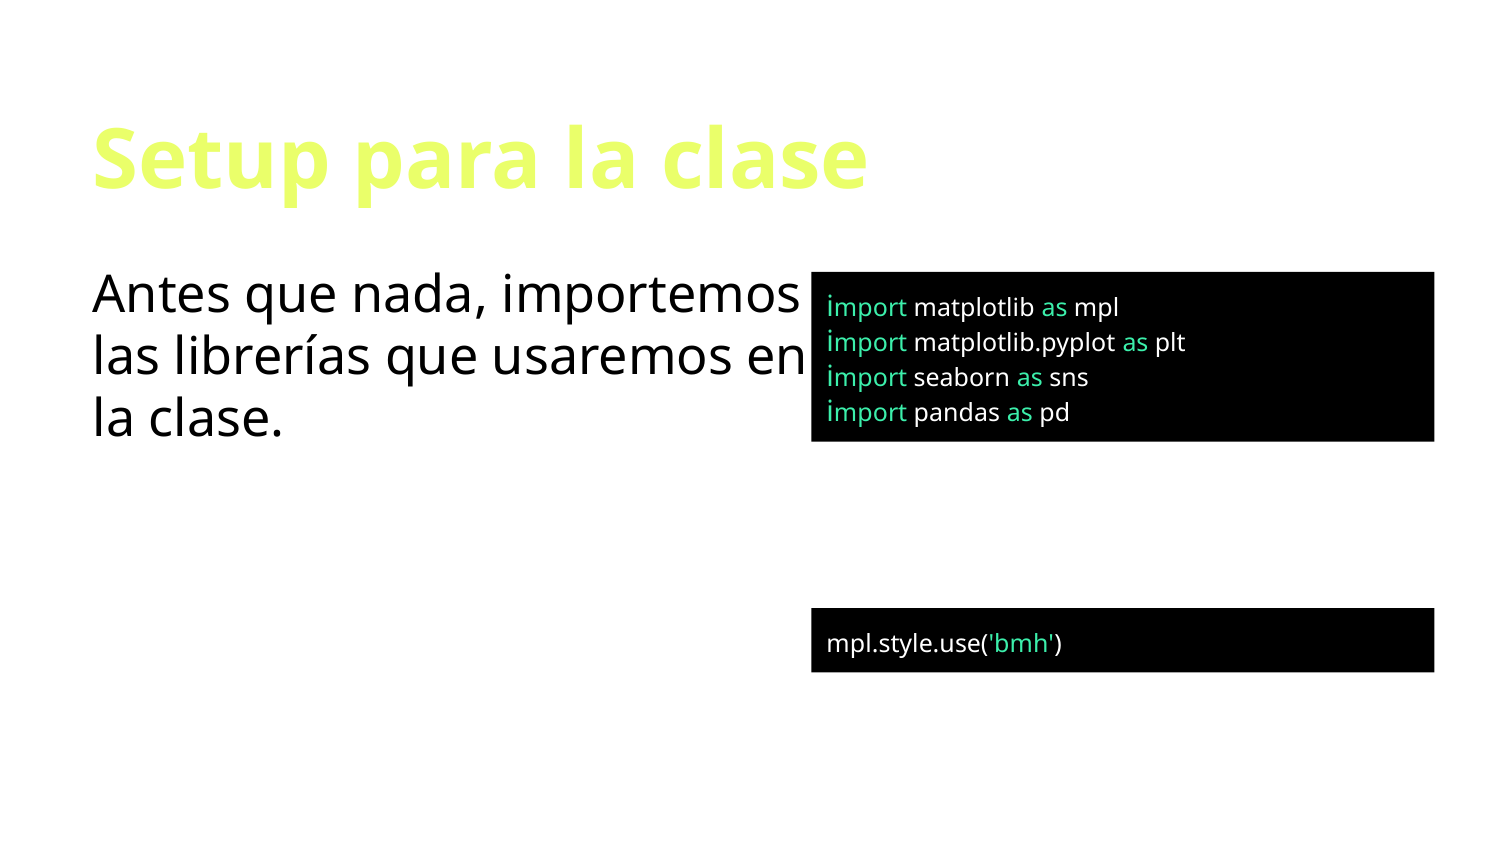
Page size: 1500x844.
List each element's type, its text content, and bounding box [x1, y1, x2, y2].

text_box Setup para la clase [77, 101, 1414, 222]
text_box import matplotlib as mpl import matplotlib.pyplot as plt import seaborn as sns import pandas as pd [811, 271, 1435, 442]
text_box Antes que nada, importemos las librerías que usaremos en la clase. Los estilos por defecto de Matplotlib no son muy estéticos, podemos cambiarlos fácilmente. [77, 244, 844, 775]
text_box mpl.style.use('bmh') [811, 608, 1435, 673]
